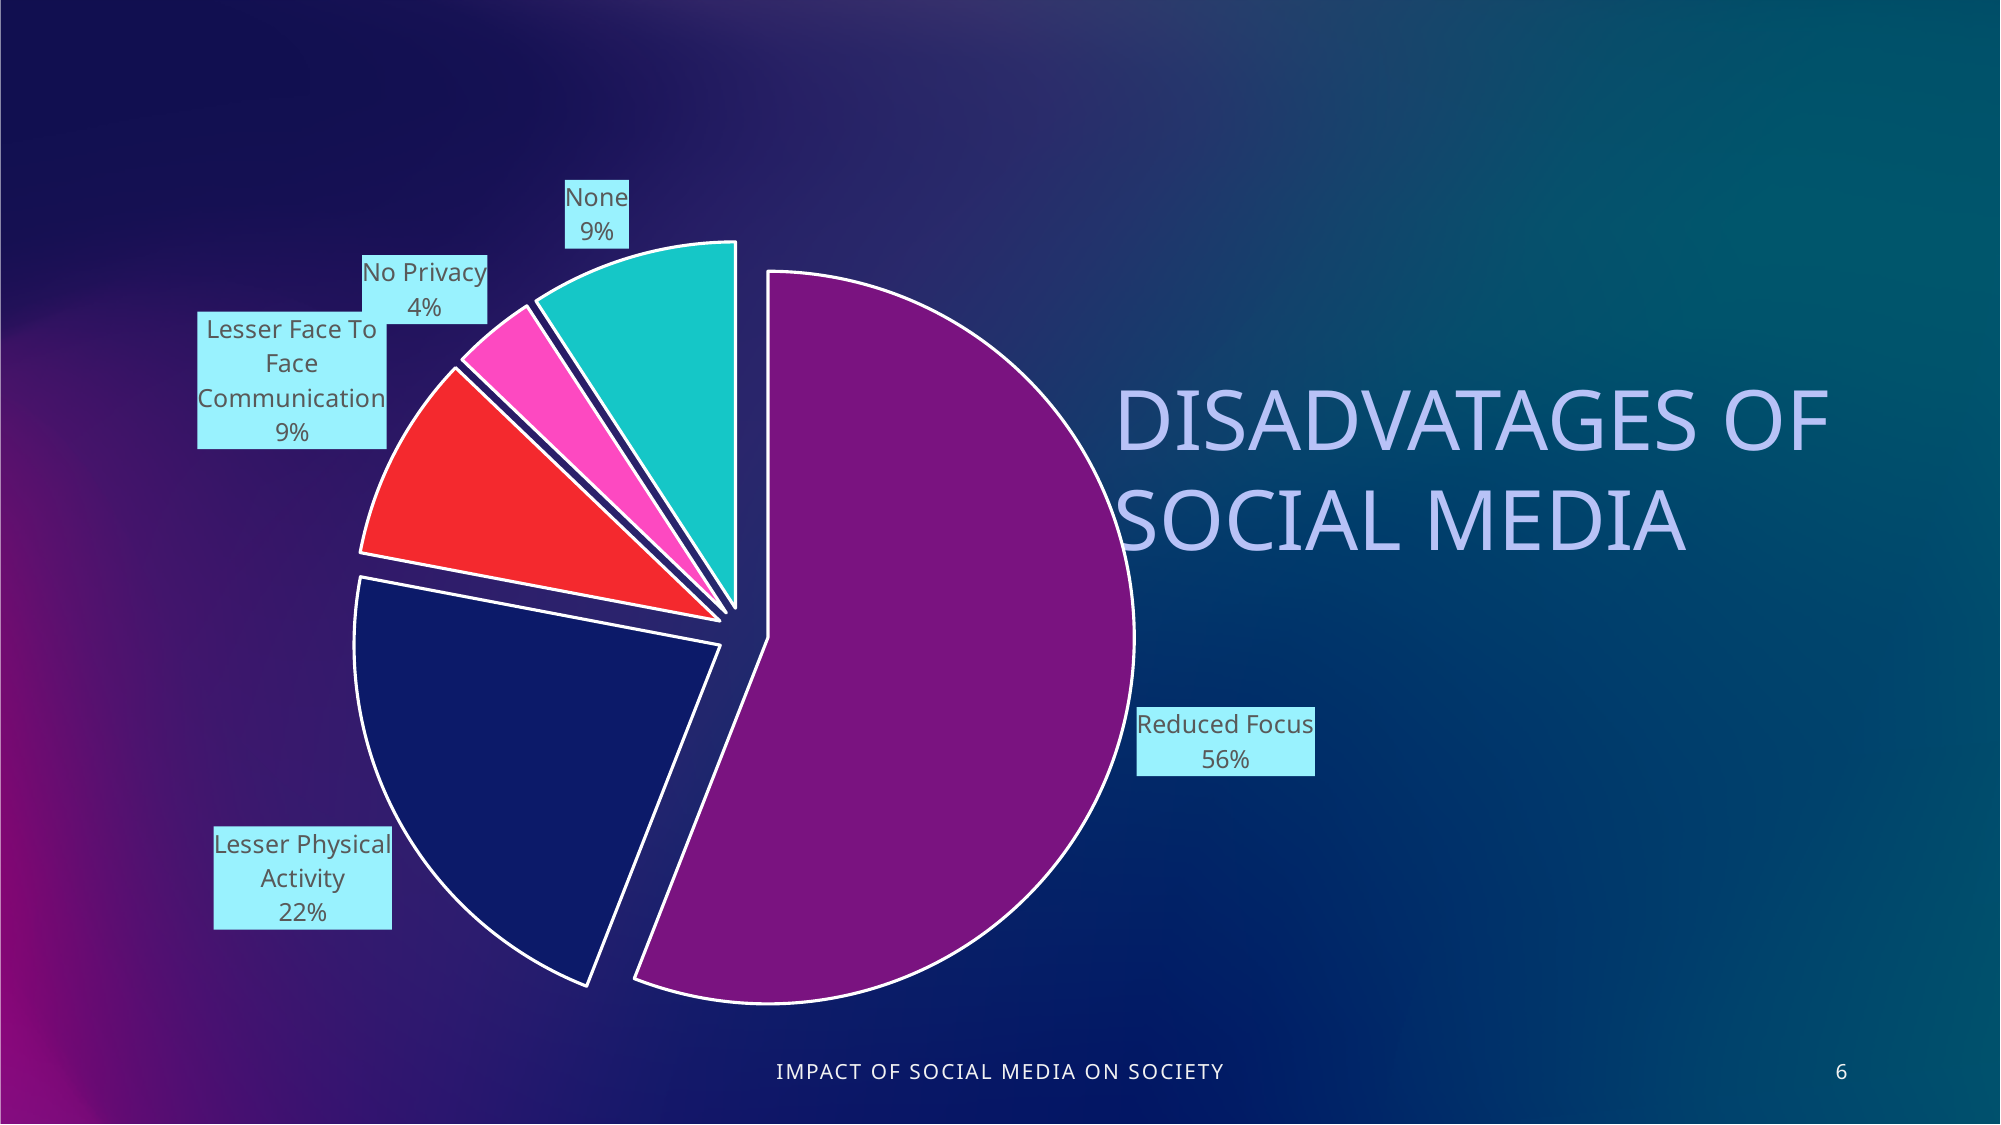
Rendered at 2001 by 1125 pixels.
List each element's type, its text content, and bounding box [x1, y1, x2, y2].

text_box DISADVATAGES OF SOCIAL MEDIA [1375, 360, 2000, 575]
chart [41, 153, 1375, 1043]
picture [0, 0, 1913, 1125]
footer IMPACT OF SOCIAL MEDIA ON SOCIETY [662, 1043, 1338, 1103]
slide_number 6 [1412, 1042, 1863, 1103]
